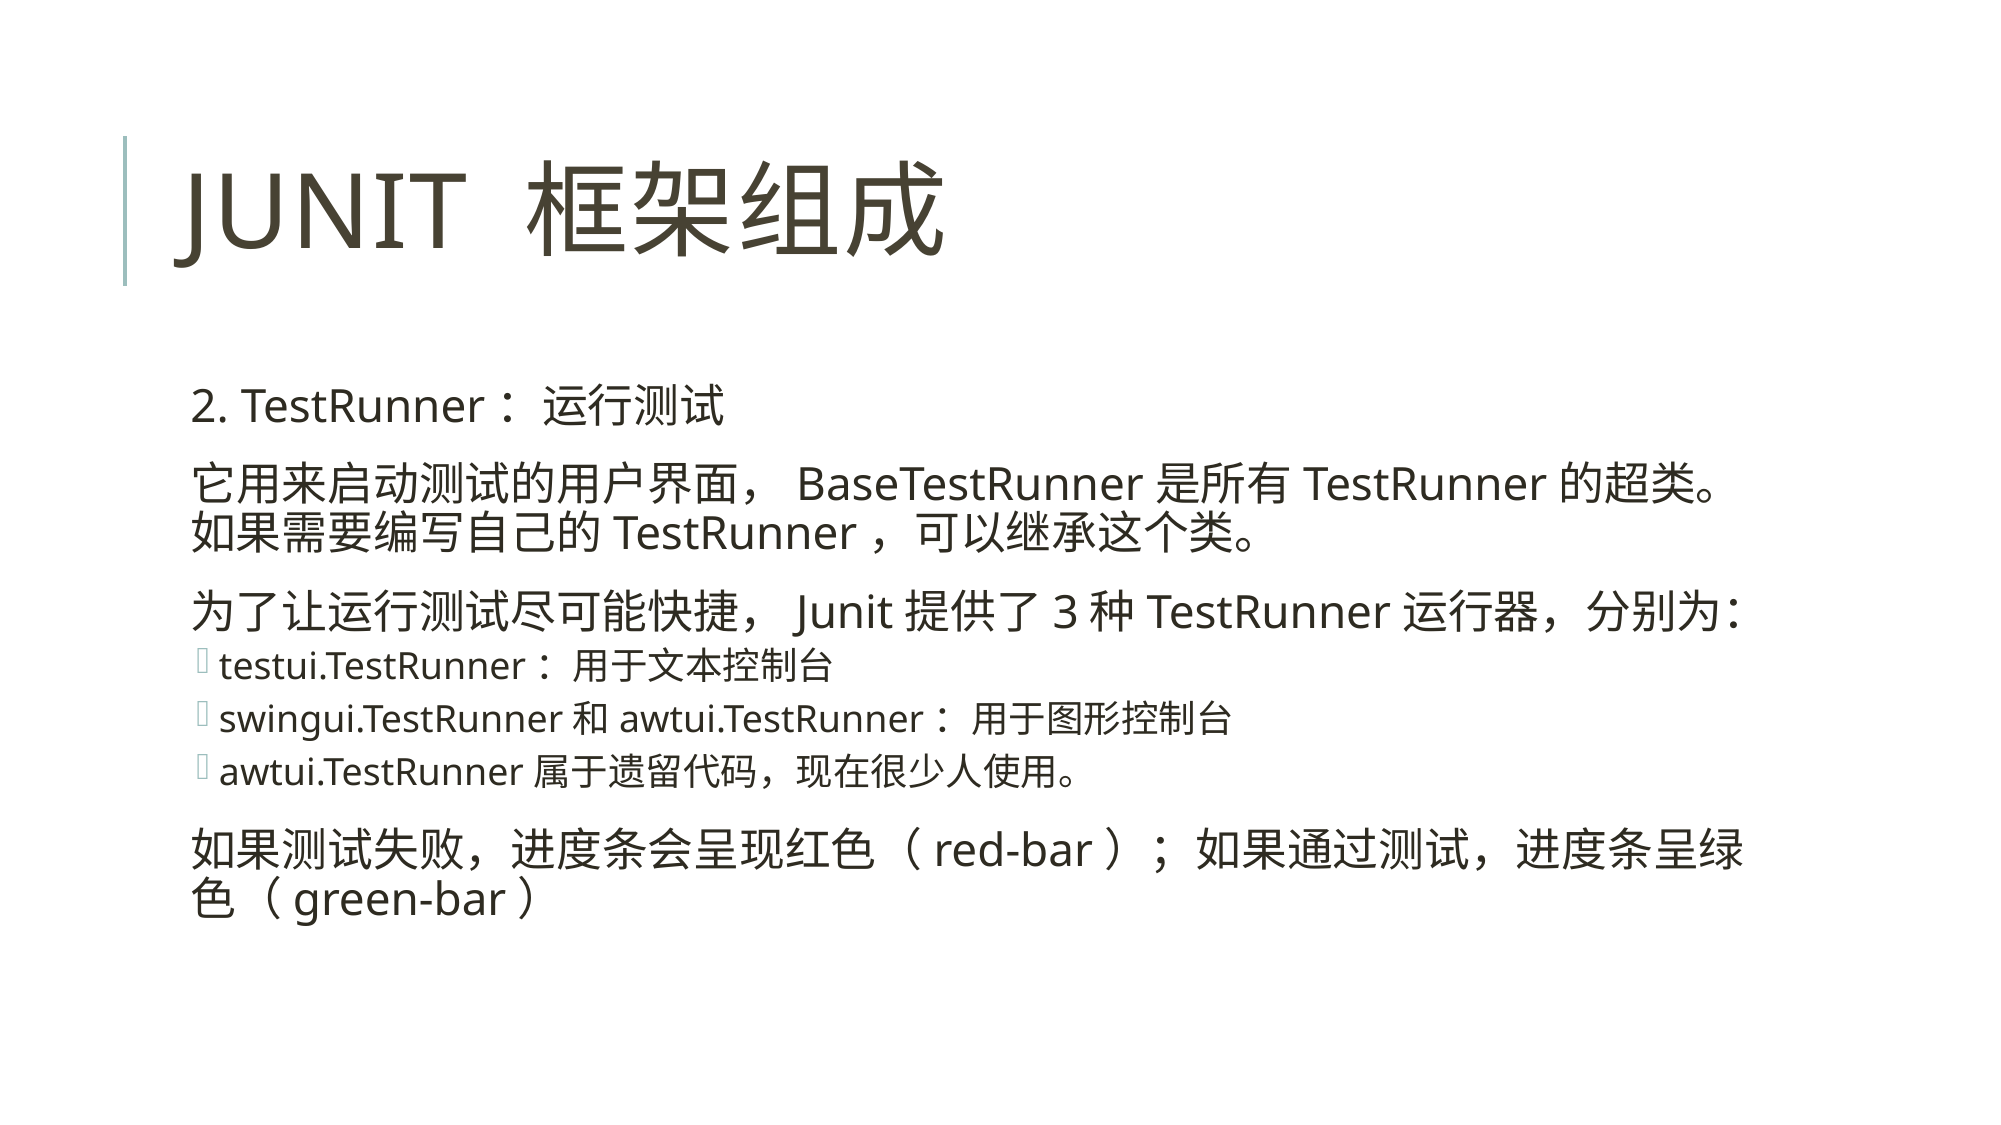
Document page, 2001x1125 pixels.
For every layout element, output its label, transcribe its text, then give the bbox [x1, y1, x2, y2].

title Junit 框架组成 [168, 96, 1763, 342]
list 2. TestRunner：运行测试 它用来启动测试的用户界面，BaseTestRunner是所有TestRunner的超类。如果需要编写自己的TestRunner，可以继承这个类。 为了让运行测试尽可能快捷，Junit提供了3种TestRunner运行器，分别为： testui.TestRunner：用于文本控制台 swingui.TestRunner和awtui.TestRunner：用于图形控制台 awtui.TestRunner属于遗留代码，现在很少人使用。 如果测试失败，进度条会呈现红色（red-bar）；如果通过测试，进度条呈绿色（green-bar） [168, 375, 1763, 1035]
